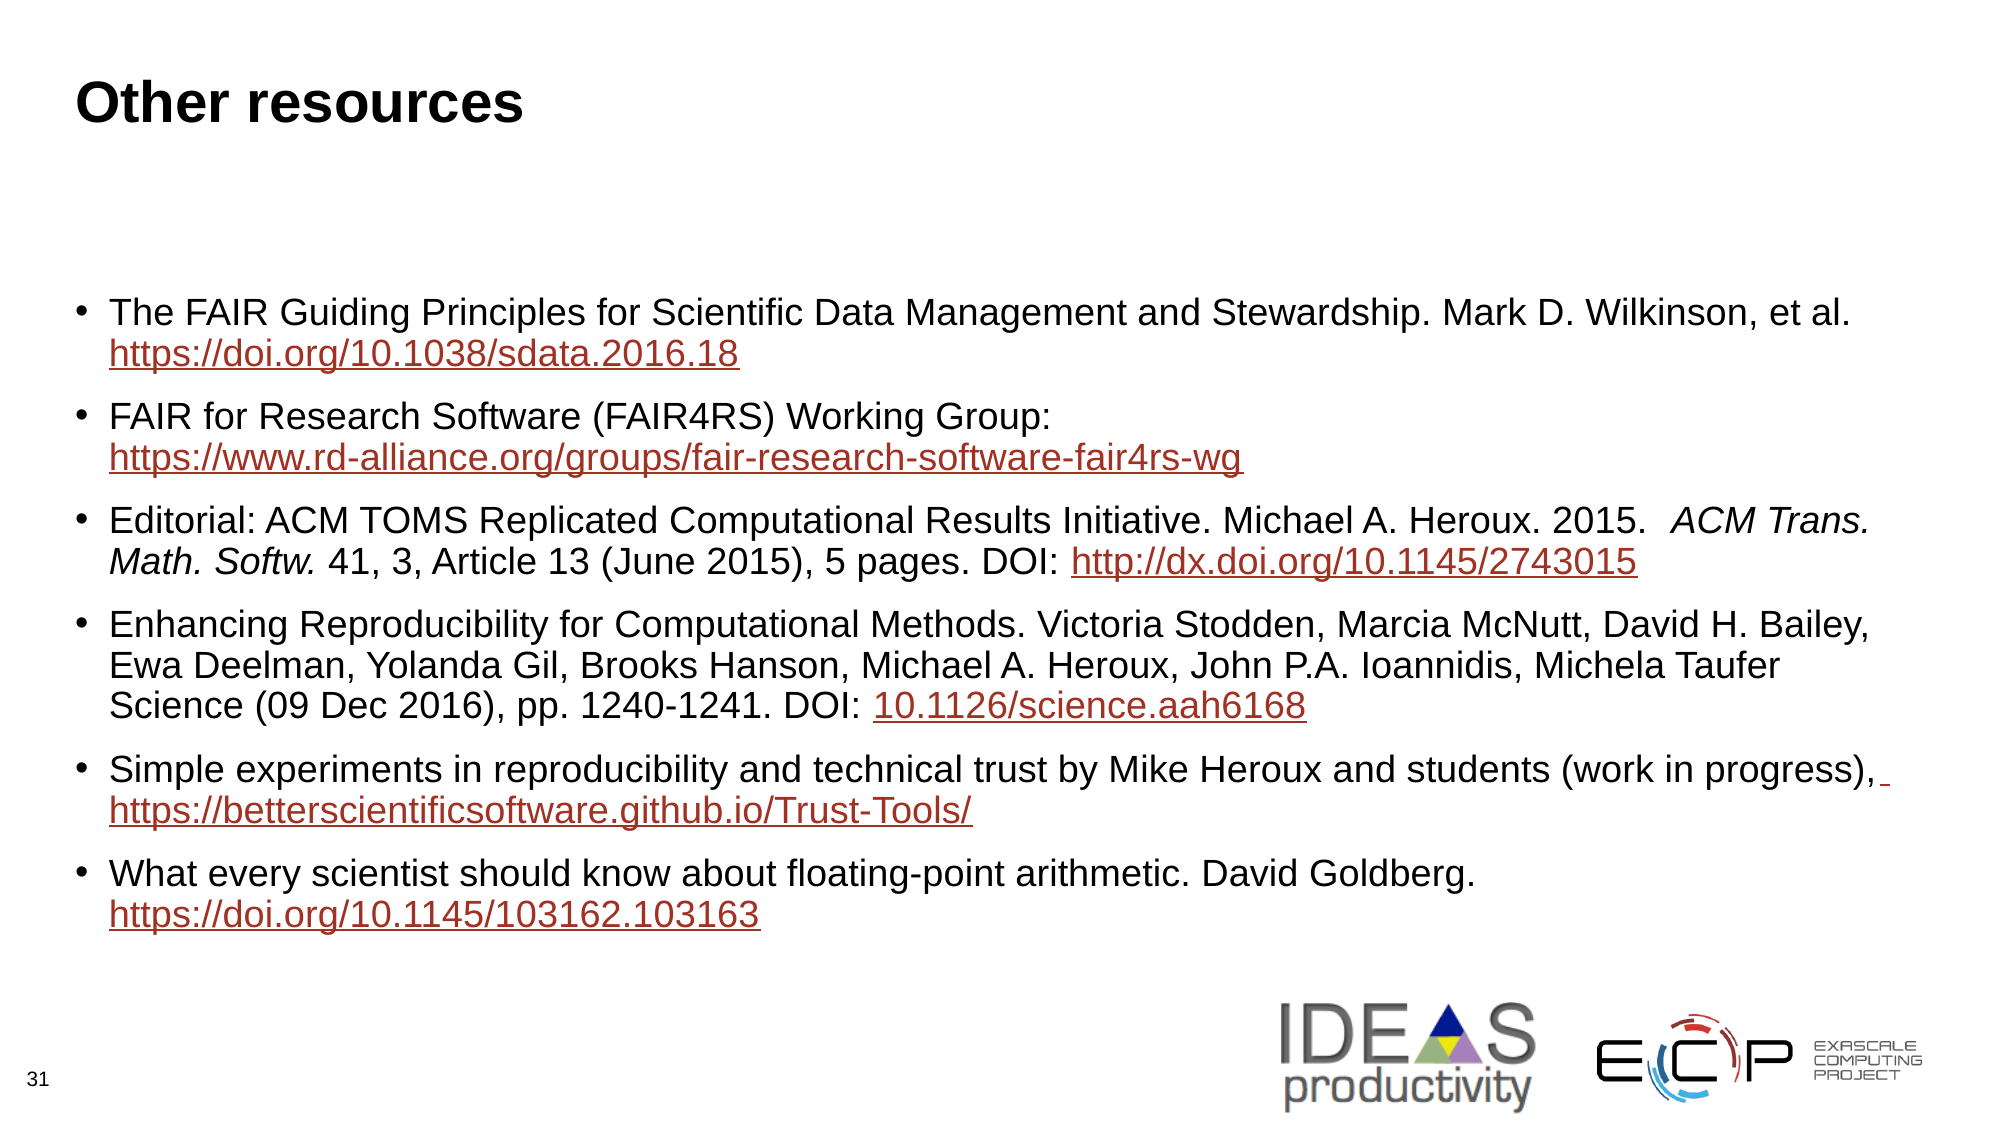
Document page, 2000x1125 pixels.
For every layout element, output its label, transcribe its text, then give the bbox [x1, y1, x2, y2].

picture [1280, 1002, 1537, 1114]
title Other resources [59, 67, 1926, 218]
list The FAIR Guiding Principles for Scientific Data Management and Stewardship. Mark D. Wilkinson, et al. https://doi.org/10.1038/sdata.2016.18 FAIR for Research Software (FAIR4RS) Working Group: https://www.rd-alliance.org/groups/fair-research-software-fair4rs-wg Editorial: ACM TOMS Replicated Computational Results Initiative. Michael A. Heroux. 2015. ACM Trans. Math. Softw. 41, 3, Article 13 (June 2015), 5 pages. DOI: http://dx.doi.org/10.1145/2743015 Enhancing Reproducibility for Computational Methods. Victoria Stodden, Marcia McNutt, David H. Bailey, Ewa Deelman, Yolanda Gil, Brooks Hanson, Michael A. Heroux, John P.A. Ioannidis, Michela Taufer Science (09 Dec 2016), pp. 1240-1241. DOI: 10.1126/science.aah6168 Simple experiments in reproducibility and technical trust by Mike Heroux and students (work in progress), https://betterscientificsoftware.github.io/Trust-Tools/ What every scientist should know about floating-point arithmetic. David Goldberg. https://doi.org/10.1145/103162.103163 [59, 284, 1926, 950]
picture [1597, 1014, 1922, 1103]
